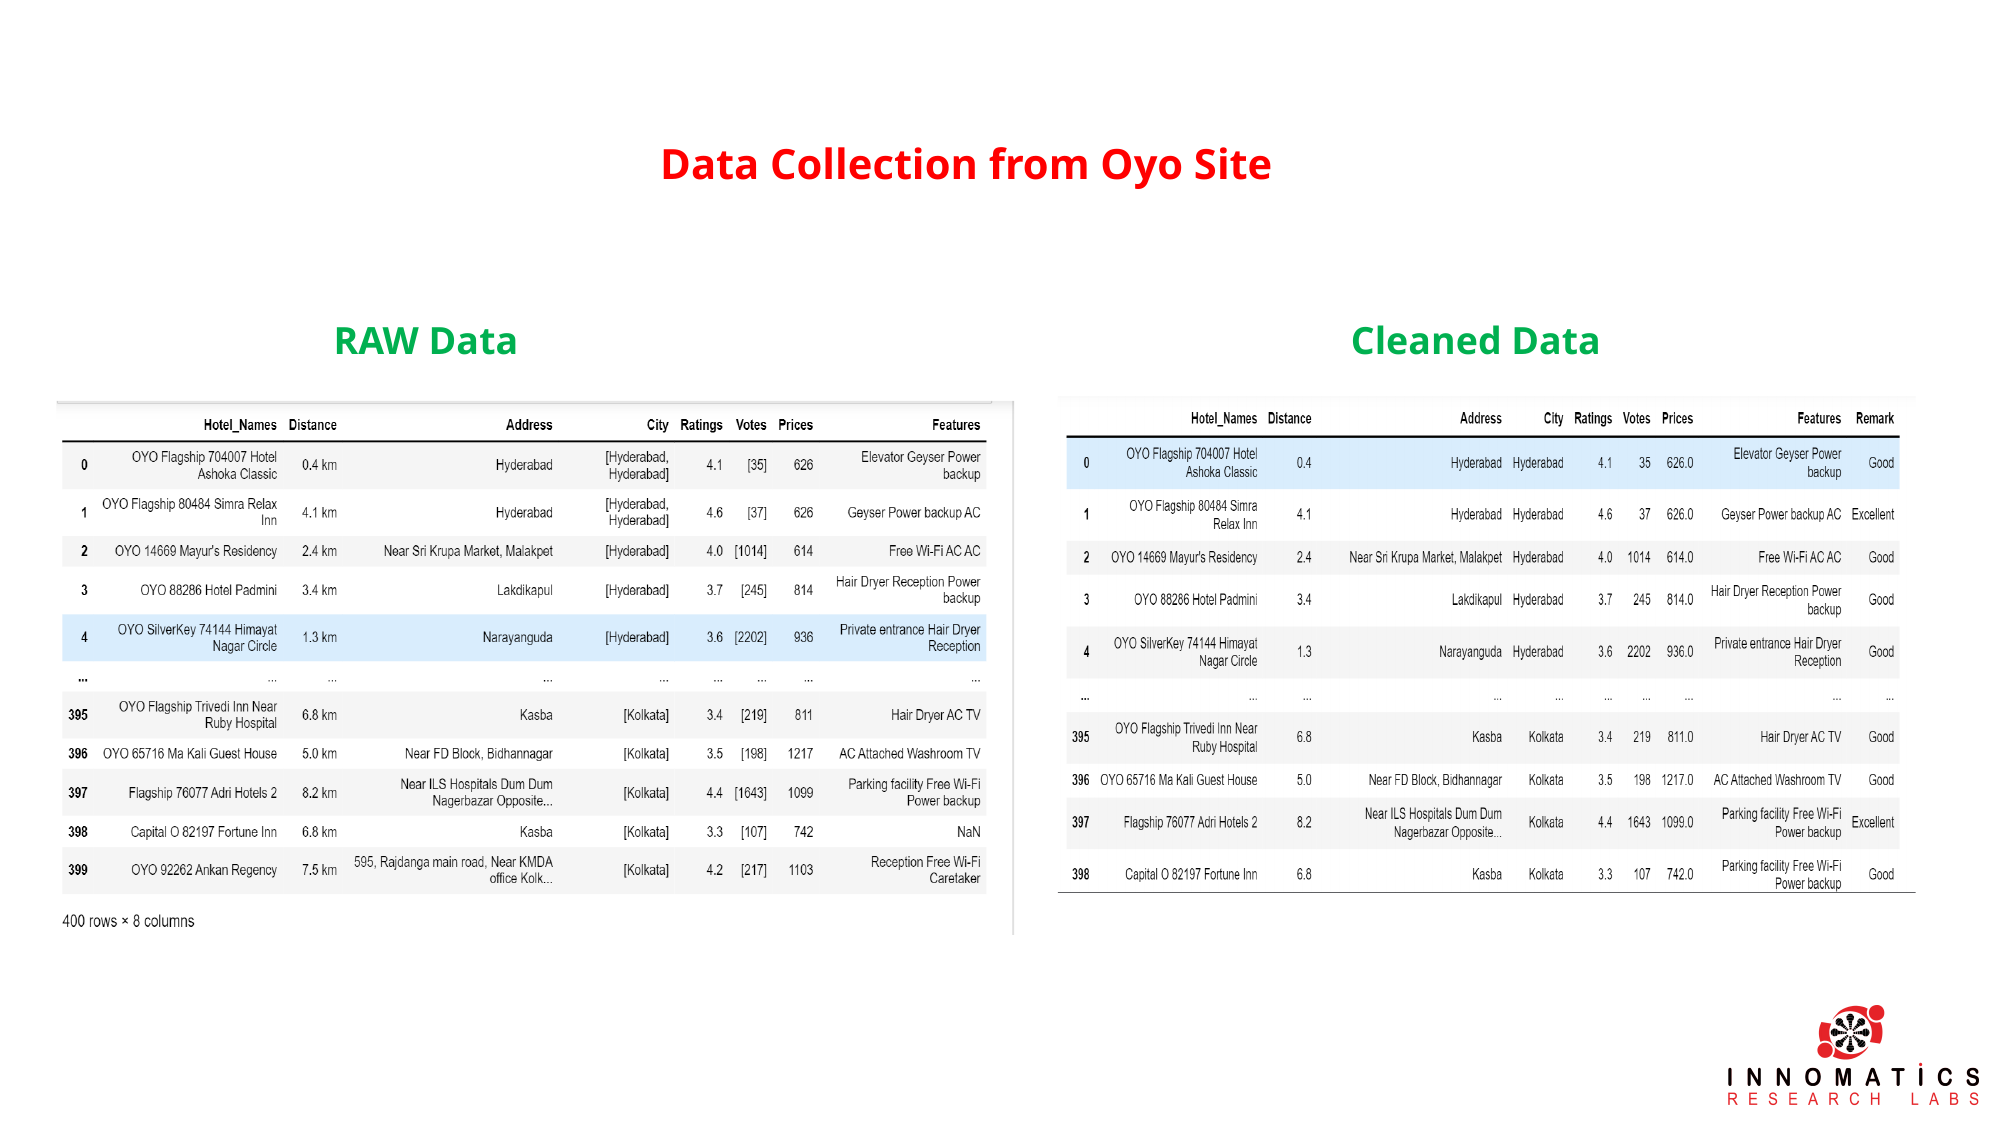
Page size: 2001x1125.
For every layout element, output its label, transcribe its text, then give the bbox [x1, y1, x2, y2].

picture [1057, 396, 1916, 893]
text_box RAW Data [318, 309, 1487, 370]
text_box Cleaned Data [1487, 309, 2000, 370]
text_box Data Collection from Oyo Site [645, 130, 1703, 196]
picture [1727, 1005, 1979, 1110]
picture [56, 396, 1015, 935]
